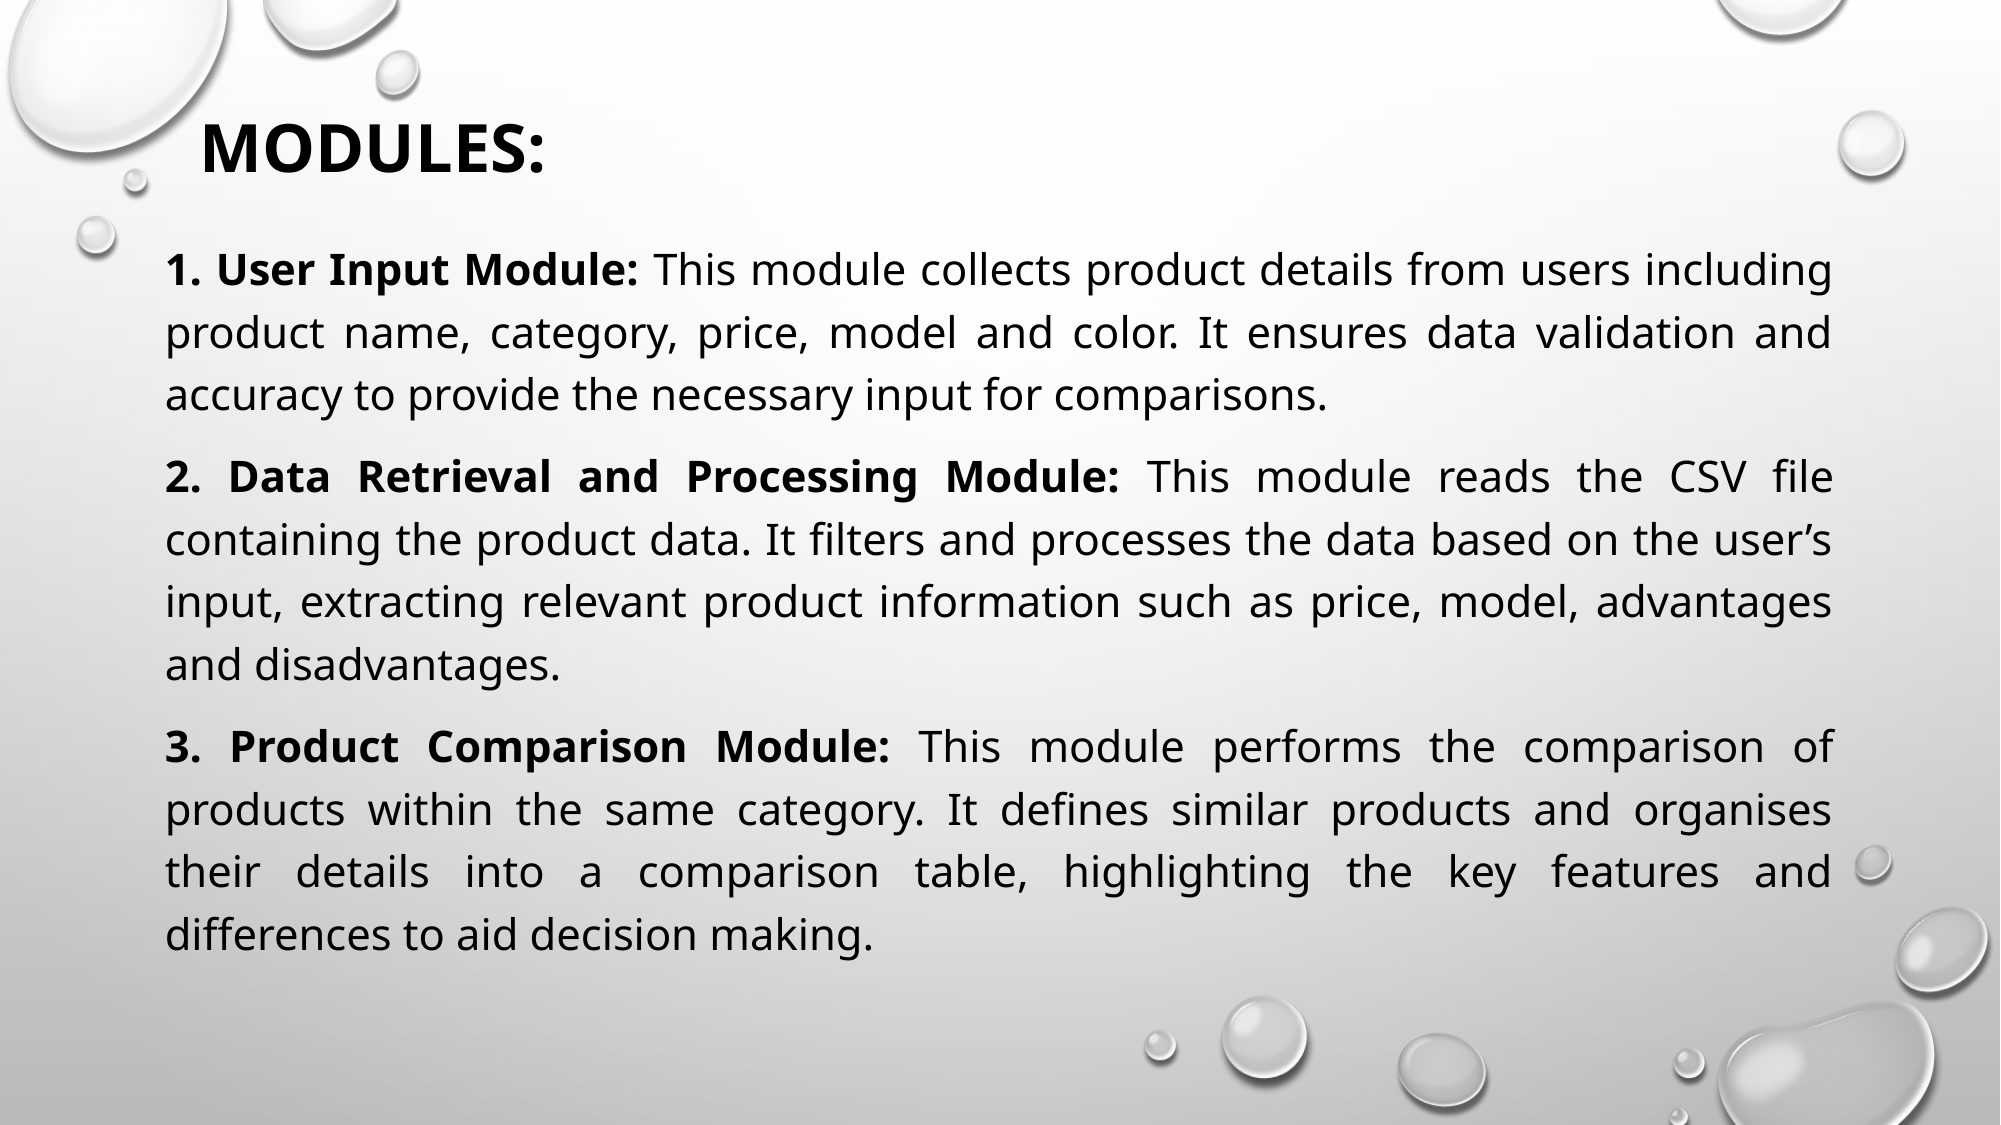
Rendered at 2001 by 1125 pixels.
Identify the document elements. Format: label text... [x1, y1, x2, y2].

picture [0, 0, 2000, 1125]
list 1. User Input Module: This module collects product details from users including product name, category, price, model and color. It ensures data validation and accuracy to provide the necessary input for comparisons. 2. Data Retrieval and Processing Module: This module reads the CSV file containing the product data. It filters and processes the data based on the user’s input, extracting relevant product information such as price, model, advantages and disadvantages. 3. Product Comparison Module: This module performs the comparison of products within the same category. It defines similar products and organises their details into a comparison table, highlighting the key features and differences to aid decision making. [149, 224, 1850, 971]
title MODULES: [149, 96, 1851, 205]
